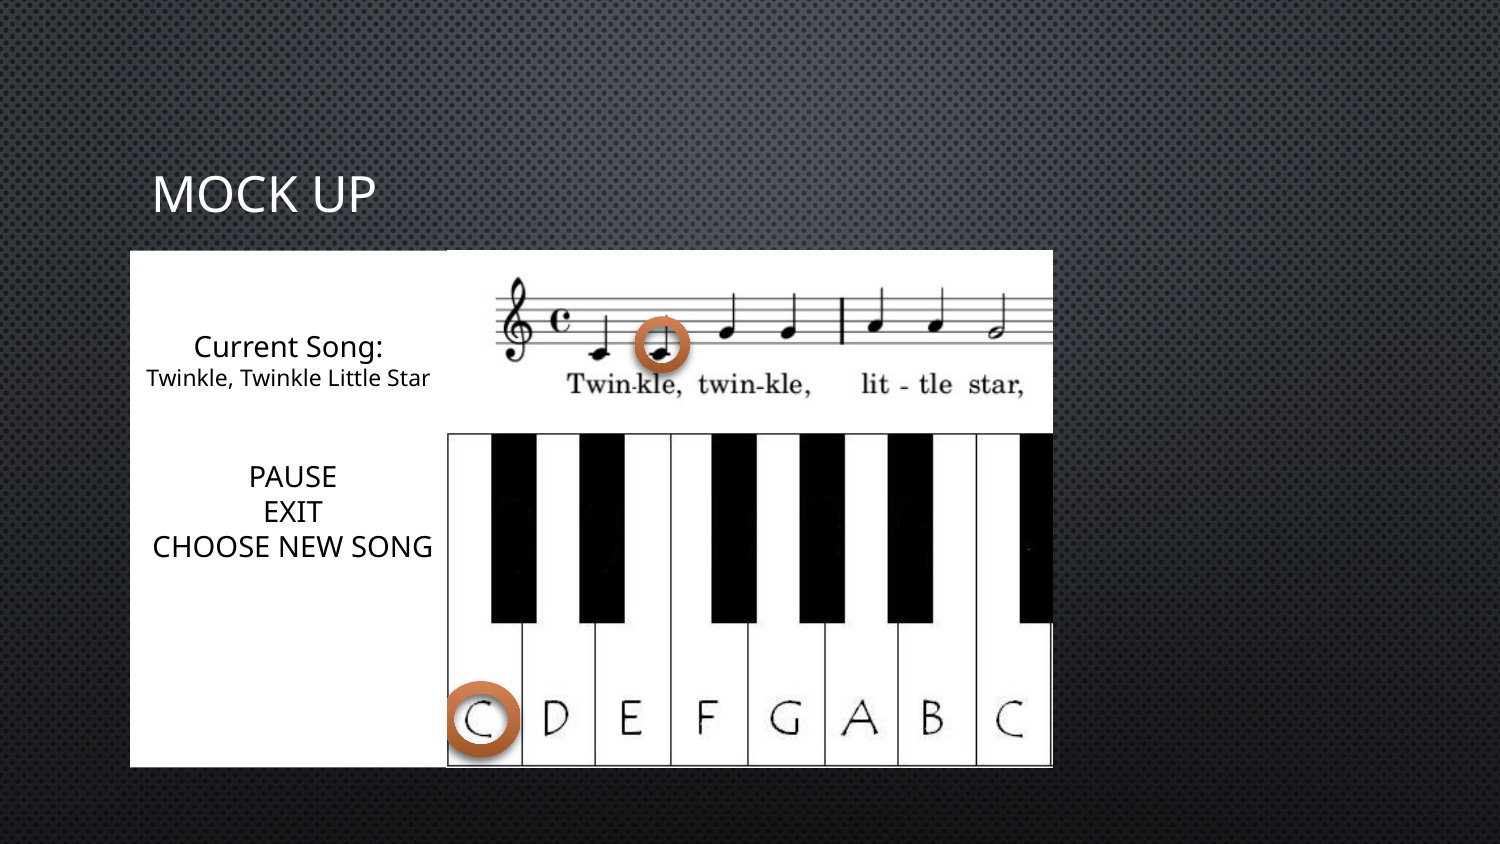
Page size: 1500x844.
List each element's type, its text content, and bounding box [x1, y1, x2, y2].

title Mock UP [140, 75, 1360, 310]
text_box Current Song: Twinkle, Twinkle Little Star [134, 322, 443, 397]
text_box [129, 249, 449, 769]
text_box PAUSE EXIT CHOOSE NEW SONG [141, 452, 445, 569]
picture [446, 250, 1054, 768]
